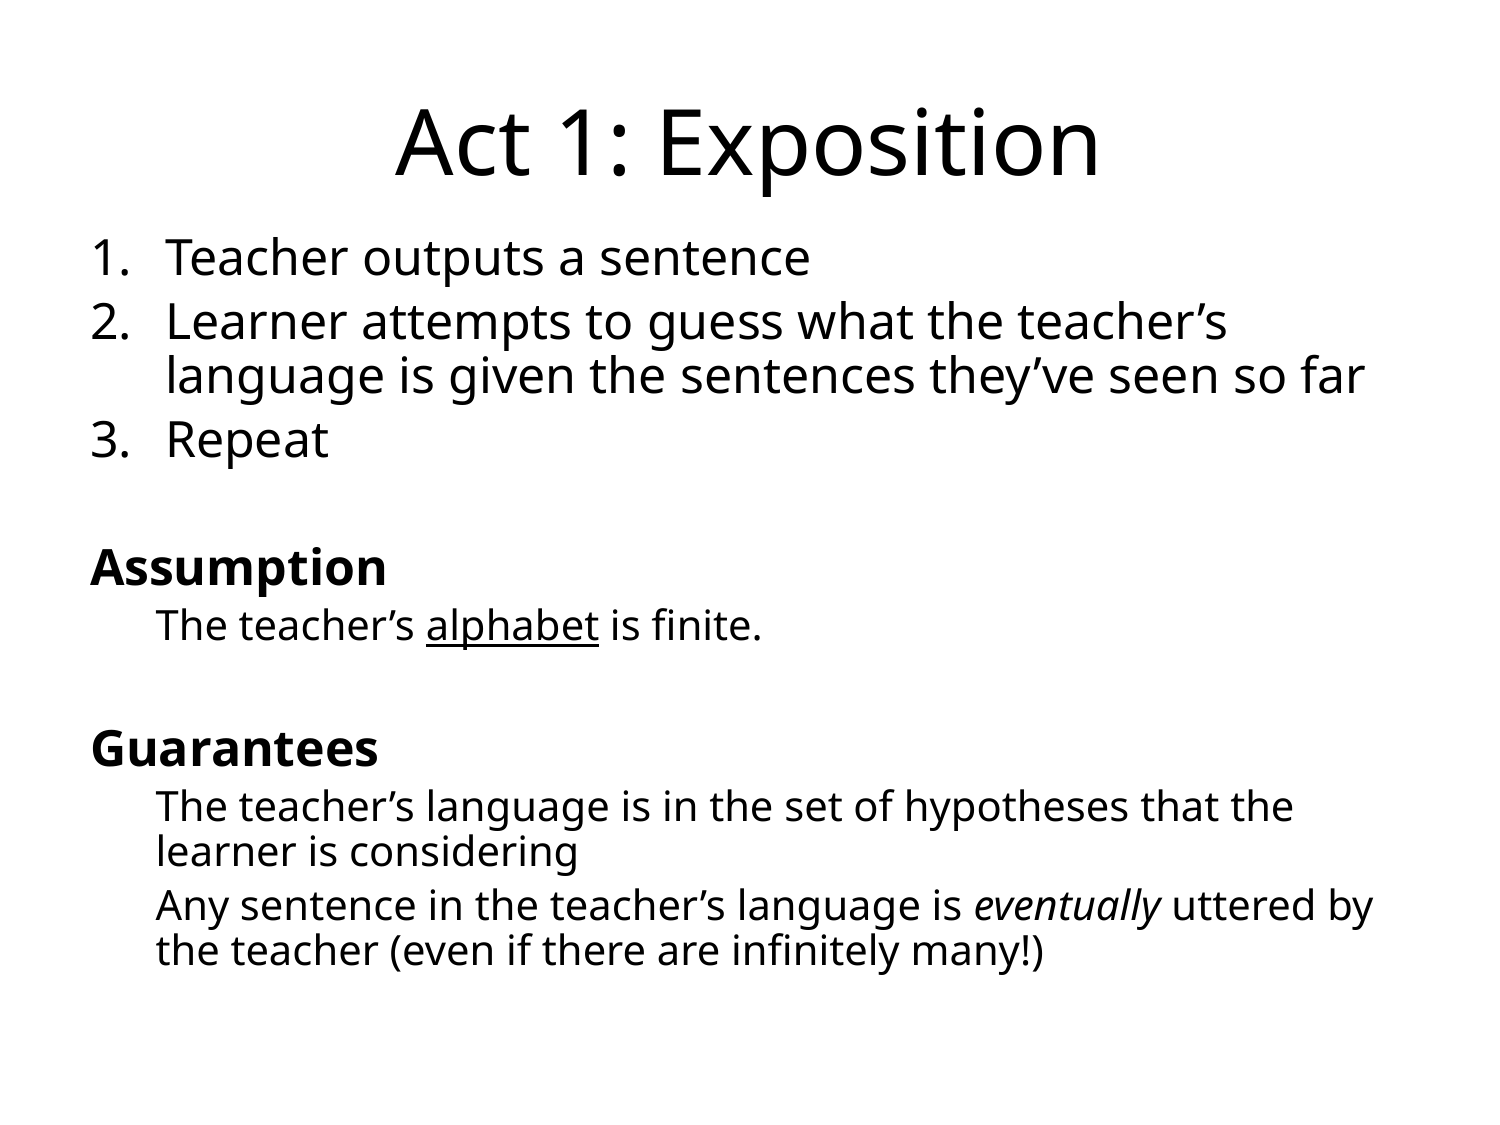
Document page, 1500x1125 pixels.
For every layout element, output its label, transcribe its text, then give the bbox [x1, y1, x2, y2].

title Act 1: Exposition [75, 45, 1425, 233]
text_box Teacher outputs a sentence Learner attempts to guess what the teacher’s language is given the sentences they’ve seen so far Repeat Assumption The teacher’s alphabet is finite. Guarantees The teacher’s language is in the set of hypotheses that the learner is considering Any sentence in the teacher’s language is eventually uttered by the teacher (even if there are infinitely many!) [75, 224, 1417, 1038]
